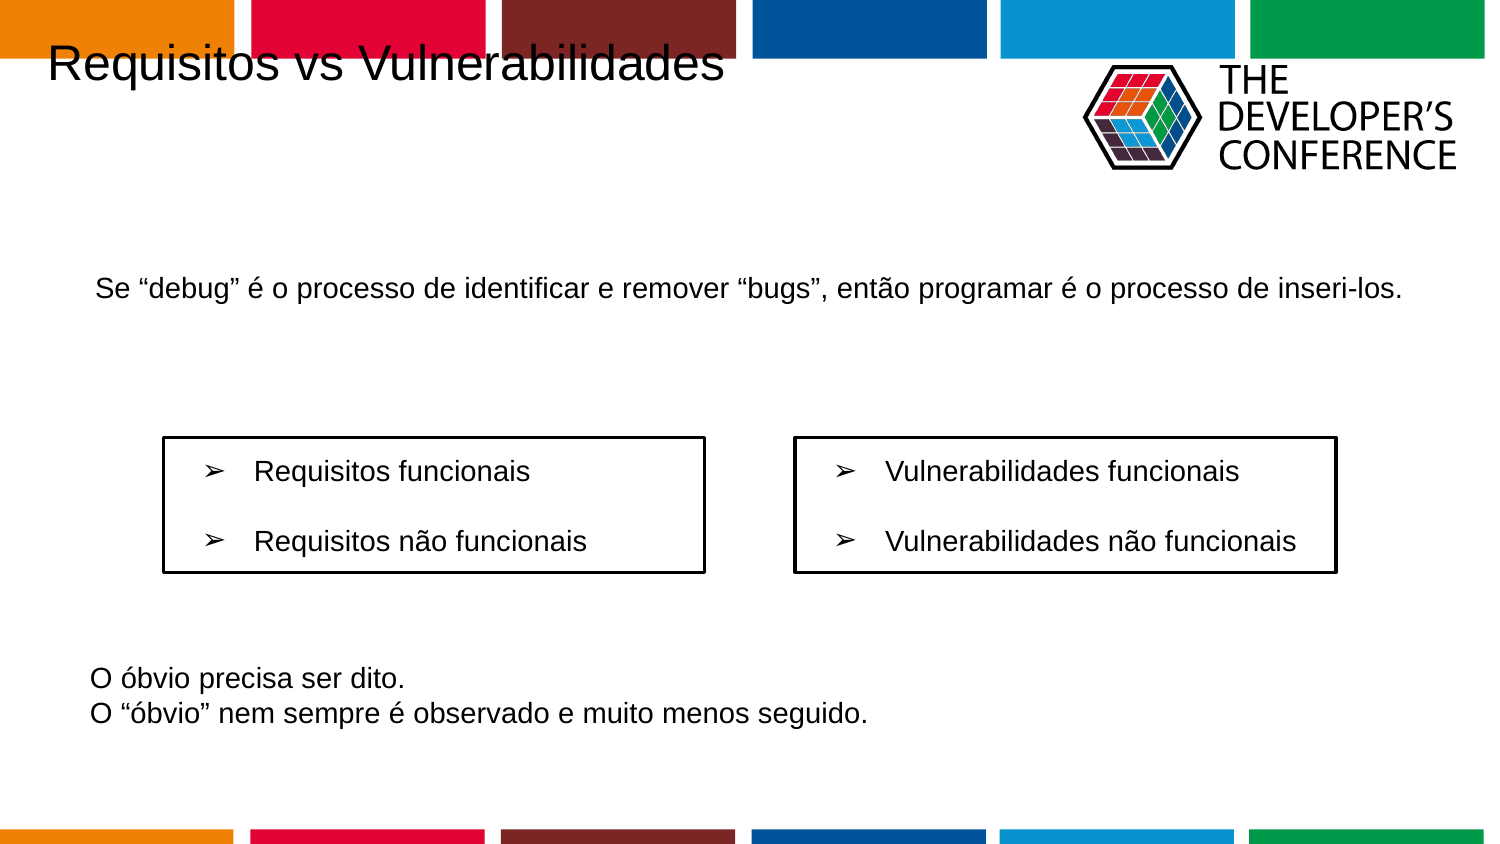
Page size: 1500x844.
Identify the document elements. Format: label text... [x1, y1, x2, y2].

title Requisitos vs Vulnerabilidades [32, 11, 1430, 110]
text_box Requisitos funcionais Requisitos não funcionais [163, 437, 705, 573]
text_box O óbvio precisa ser dito. O “óbvio” nem sempre é observado e muito menos seguido. [74, 644, 1426, 745]
text_box Se “debug” é o processo de identificar e remover “bugs”, então programar é o processo de inseri-los. [74, 253, 1426, 319]
text_box Vulnerabilidades funcionais Vulnerabilidades não funcionais [795, 437, 1336, 573]
picture [1065, 47, 1472, 186]
